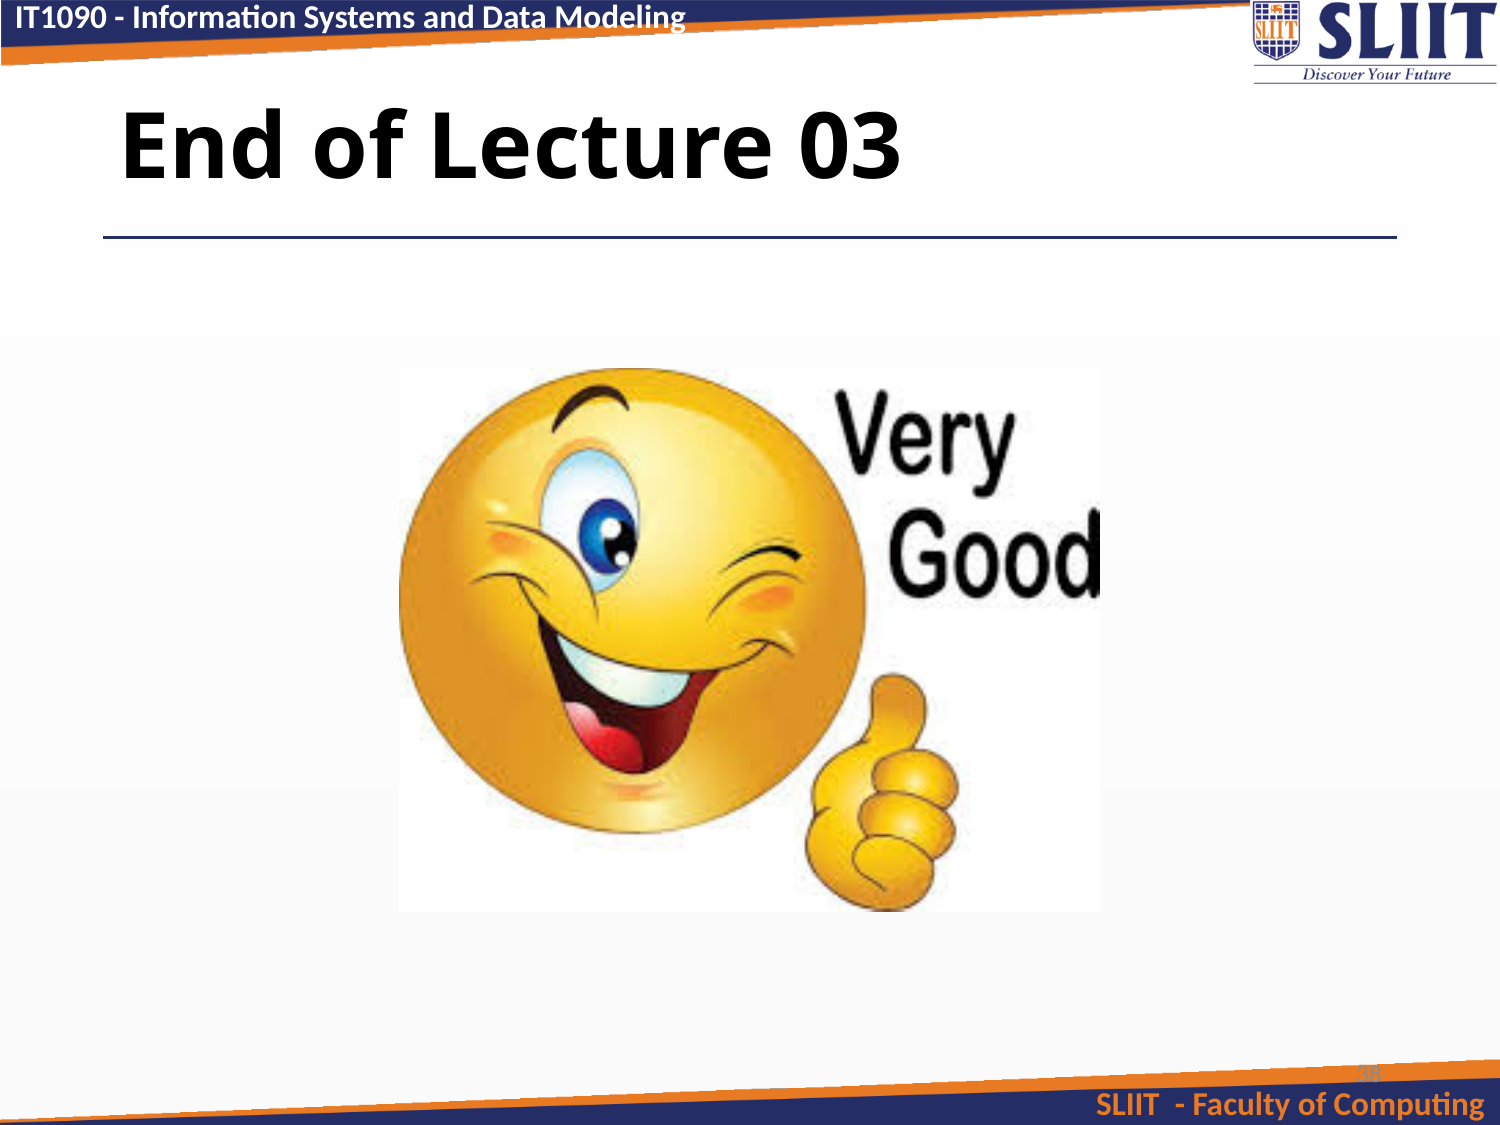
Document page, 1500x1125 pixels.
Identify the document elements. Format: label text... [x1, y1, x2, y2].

picture [1356, 1103, 1364, 1112]
picture [1302, 1103, 1310, 1112]
picture [1250, 0, 1500, 84]
picture [1243, 1103, 1249, 1112]
title End of Lecture 03 [103, 59, 1397, 238]
slide_number 38 [1059, 1042, 1397, 1103]
picture [2, 2, 1249, 75]
picture [399, 368, 1100, 912]
picture [0, 1050, 1500, 1125]
